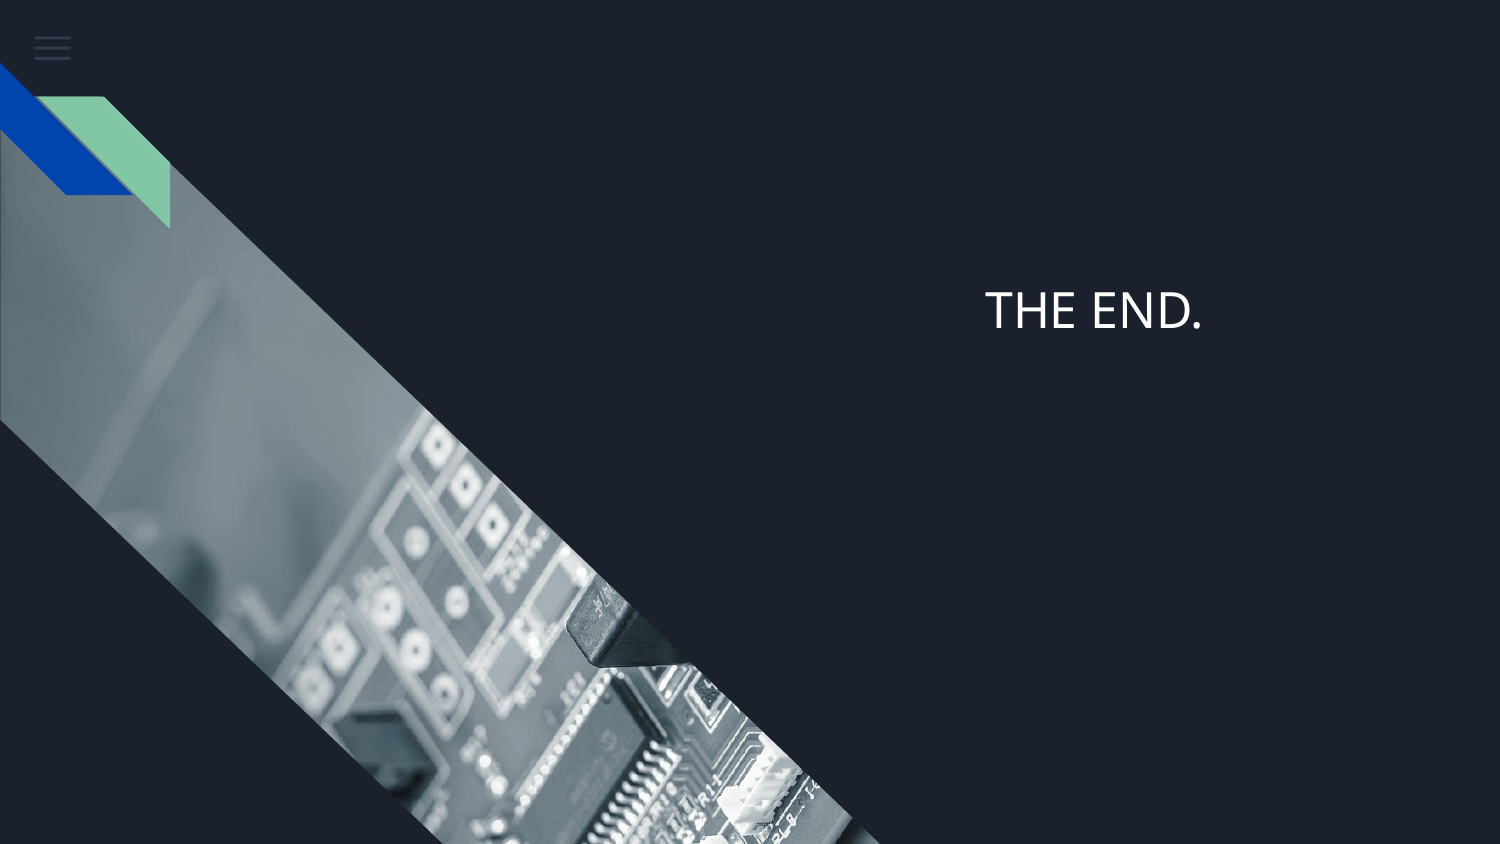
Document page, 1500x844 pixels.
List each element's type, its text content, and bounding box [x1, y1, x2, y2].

picture [0, 97, 880, 844]
title THE END. [970, 263, 1342, 401]
